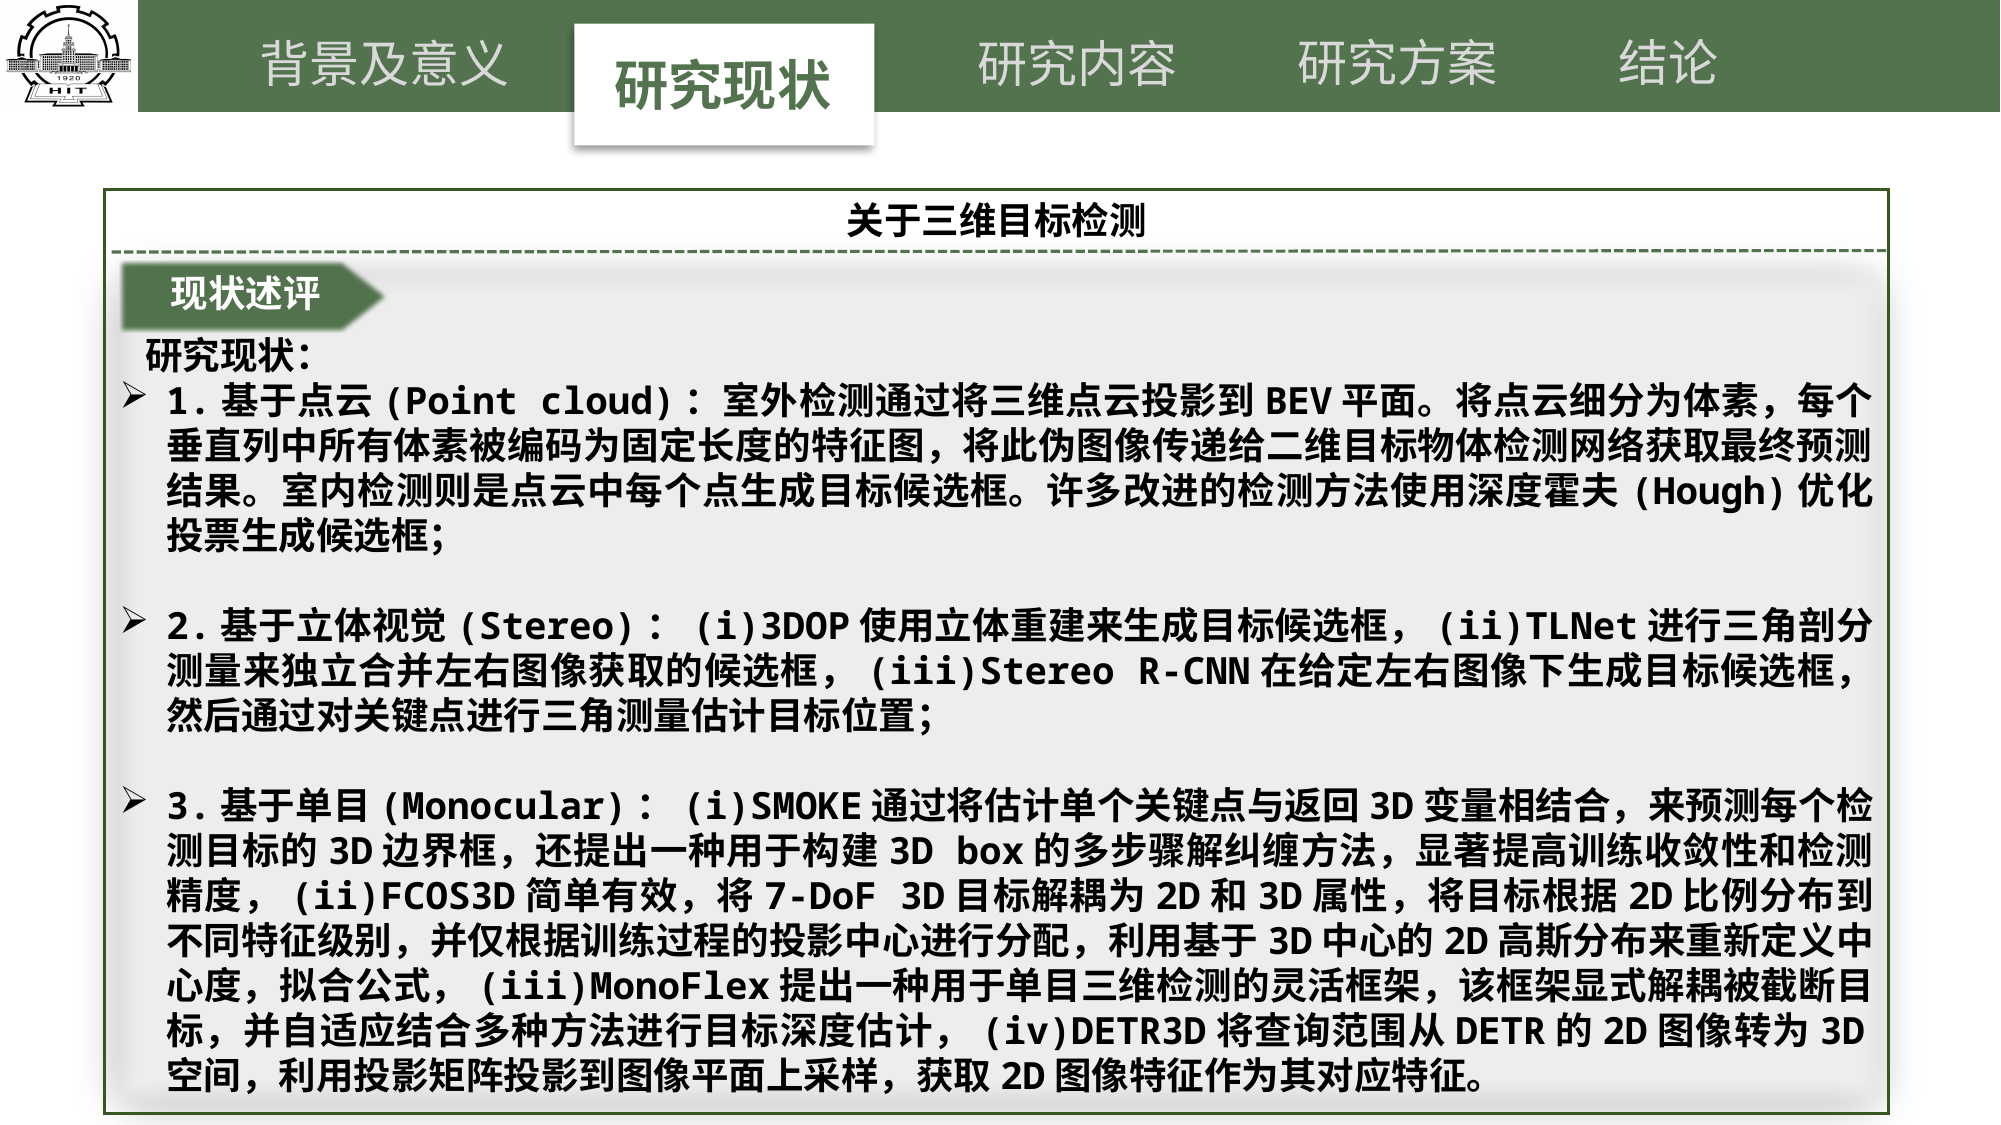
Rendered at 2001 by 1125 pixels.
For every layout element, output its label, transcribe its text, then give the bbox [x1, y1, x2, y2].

text_box 研究现状 [599, 44, 847, 124]
text_box 关于三维目标检测 研究现状： 1.基于点云(Point cloud)：室外检测通过将三维点云投影到BEV平面。将点云细分为体素，每个垂直列中所有体素被编码为固定长度的特征图，将此伪图像传递给二维目标物体检测网络获取最终预测结果。室内检测则是点云中每个点生成目标候选框。许多改进的检测方法使用深度霍夫(Hough)优化投票生成候选框； 2.基于立体视觉(Stereo)：(i)3DOP使用立体重建来生成目标候选框，(ii)TLNet进行三角剖分测量来独立合并左右图像获取的候选框，(iii)Stereo R-CNN在给定左右图像下生成目标候选框，然后通过对关键点进行三角测量估计目标位置； 3.基于单目(Monocular)：(i)SMOKE通过将估计单个关键点与返回3D变量相结合，来预测每个检测目标的3D边界框，还提出一种用于构建3D box的多步骤解纠缠方法，显著提高训练收敛性和检测精度，(ii)FCOS3D简单有效，将7-DoF 3D目标解耦为2D和3D属性，将目标根据2D比例分布到不同特征级别，并仅根据训练过程的投影中心进行分配，利用基于3D中心的2D高斯分布来重新定义中心度，拟合公式，(iii)MonoFlex提出一种用于单目三维检测的灵活框架，该框架显式解耦被截断目标，并自适应结合多种方法进行目标深度估计，(iv)DETR3D将查询范围从DETR的2D图像转为3D空间，利用投影矩阵投影到图像平面上采样，获取2D图像特征作为其对应特征。 [104, 189, 1889, 1115]
text_box 研究内容 [962, 24, 1193, 100]
picture [0, 0, 138, 112]
text_box 现状述评 [155, 262, 333, 313]
text_box 背景及意义 [244, 24, 524, 100]
text_box 结论 [1603, 23, 1734, 99]
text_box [120, 261, 385, 332]
text_box [573, 23, 875, 146]
text_box [124, 265, 380, 328]
text_box 研究方案 [1282, 23, 1513, 99]
